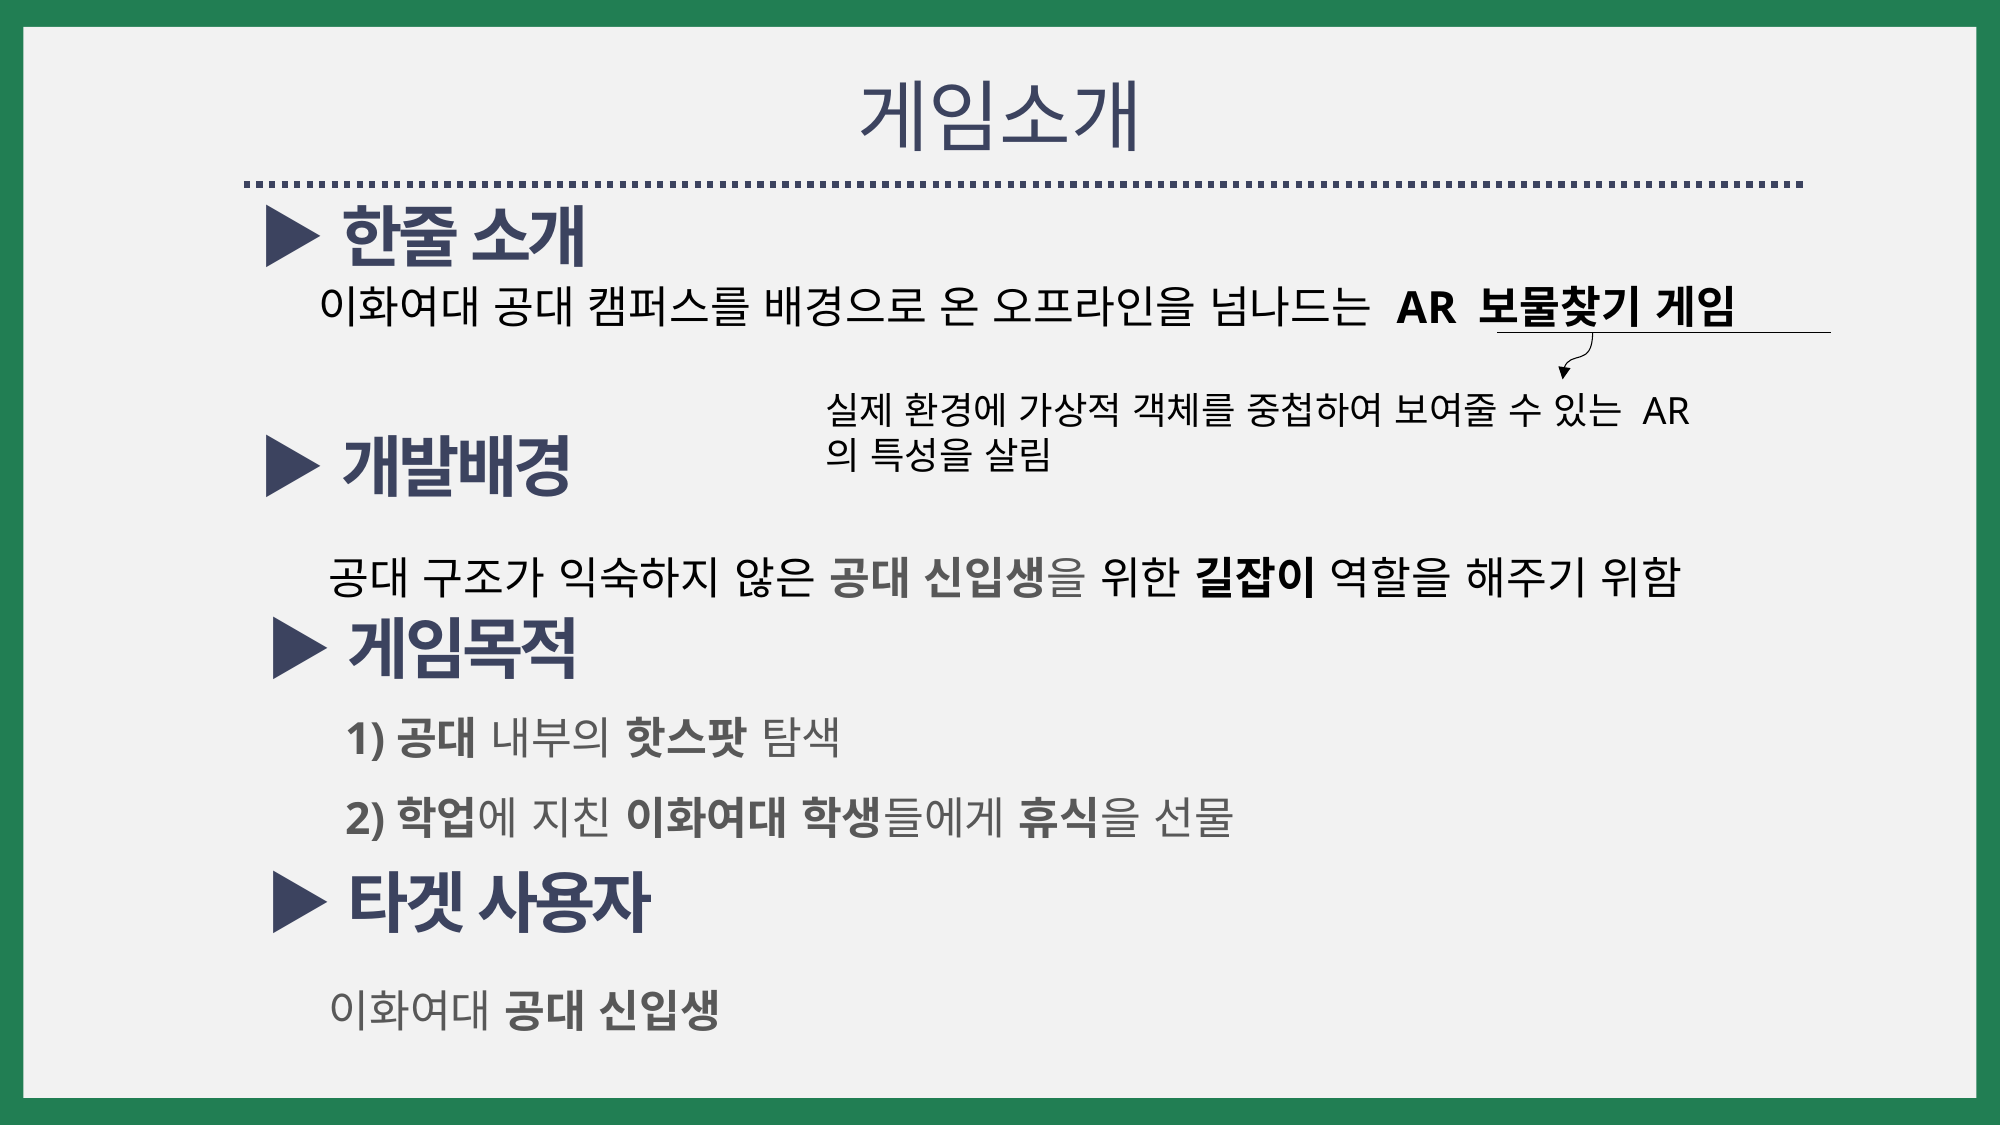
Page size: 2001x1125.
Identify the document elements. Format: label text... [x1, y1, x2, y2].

text_box 공대 구조가 익숙하지 않은 공대 신입생을 위한 길잡이 역할을 해주기 위함 [325, 520, 1857, 687]
text_box 이화여대 공대 신입생 [325, 980, 779, 1037]
text_box 이화여대 공대 캠퍼스를 배경으로 온 오프라인을 넘나드는 AR 보물찾기 게임 [209, 276, 1902, 333]
text_box 1)공대 내부의 핫스팟 탐색 2)학업에 지친 이화여대 학생들에게 휴식을 선물 [267, 687, 1354, 843]
text_box ▶게임목적 [250, 598, 802, 694]
text_box ▶개발배경 [243, 417, 796, 512]
text_box 실제 환경에 가상적 객체를 중첩하여 보여줄 수 있는 AR의 특성을 살림 [810, 379, 1742, 485]
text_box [1554, 341, 1601, 372]
text_box [22, 26, 1977, 1099]
text_box ▶타겟 사용자 [250, 853, 802, 949]
text_box 게임소개 [354, 60, 1646, 169]
text_box ▶한줄 소개 [243, 187, 796, 283]
